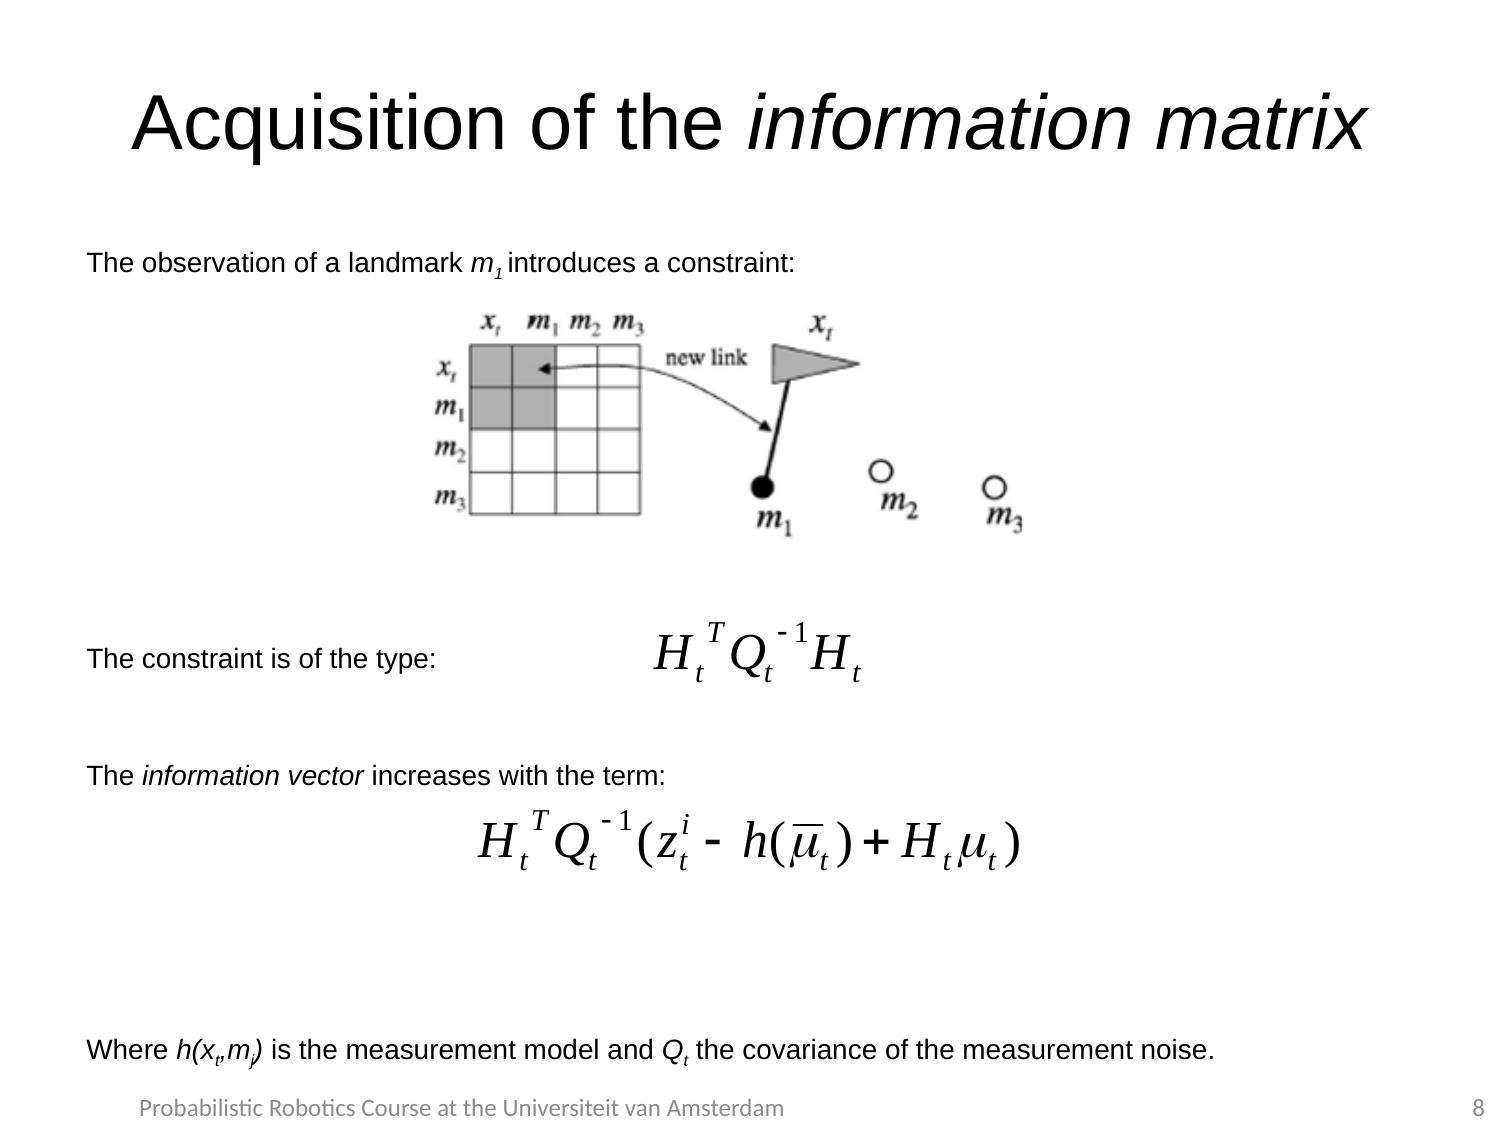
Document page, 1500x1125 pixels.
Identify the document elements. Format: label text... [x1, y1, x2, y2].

slide_number 8 [1187, 1087, 1500, 1125]
list The observation of a landmark m1 introduces a constraint: The constraint is of the type: The information vector increases with the term: Where h(xt,mj) is the measurement model and Qt the covariance of the measurement noise. [71, 237, 1445, 1077]
footer Probabilistic Robotics Course at the Universiteit van Amsterdam [0, 1087, 925, 1125]
title Acquisition of the information matrix [112, 62, 1388, 175]
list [644, 609, 874, 696]
picture [421, 292, 1039, 563]
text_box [468, 796, 1031, 884]
